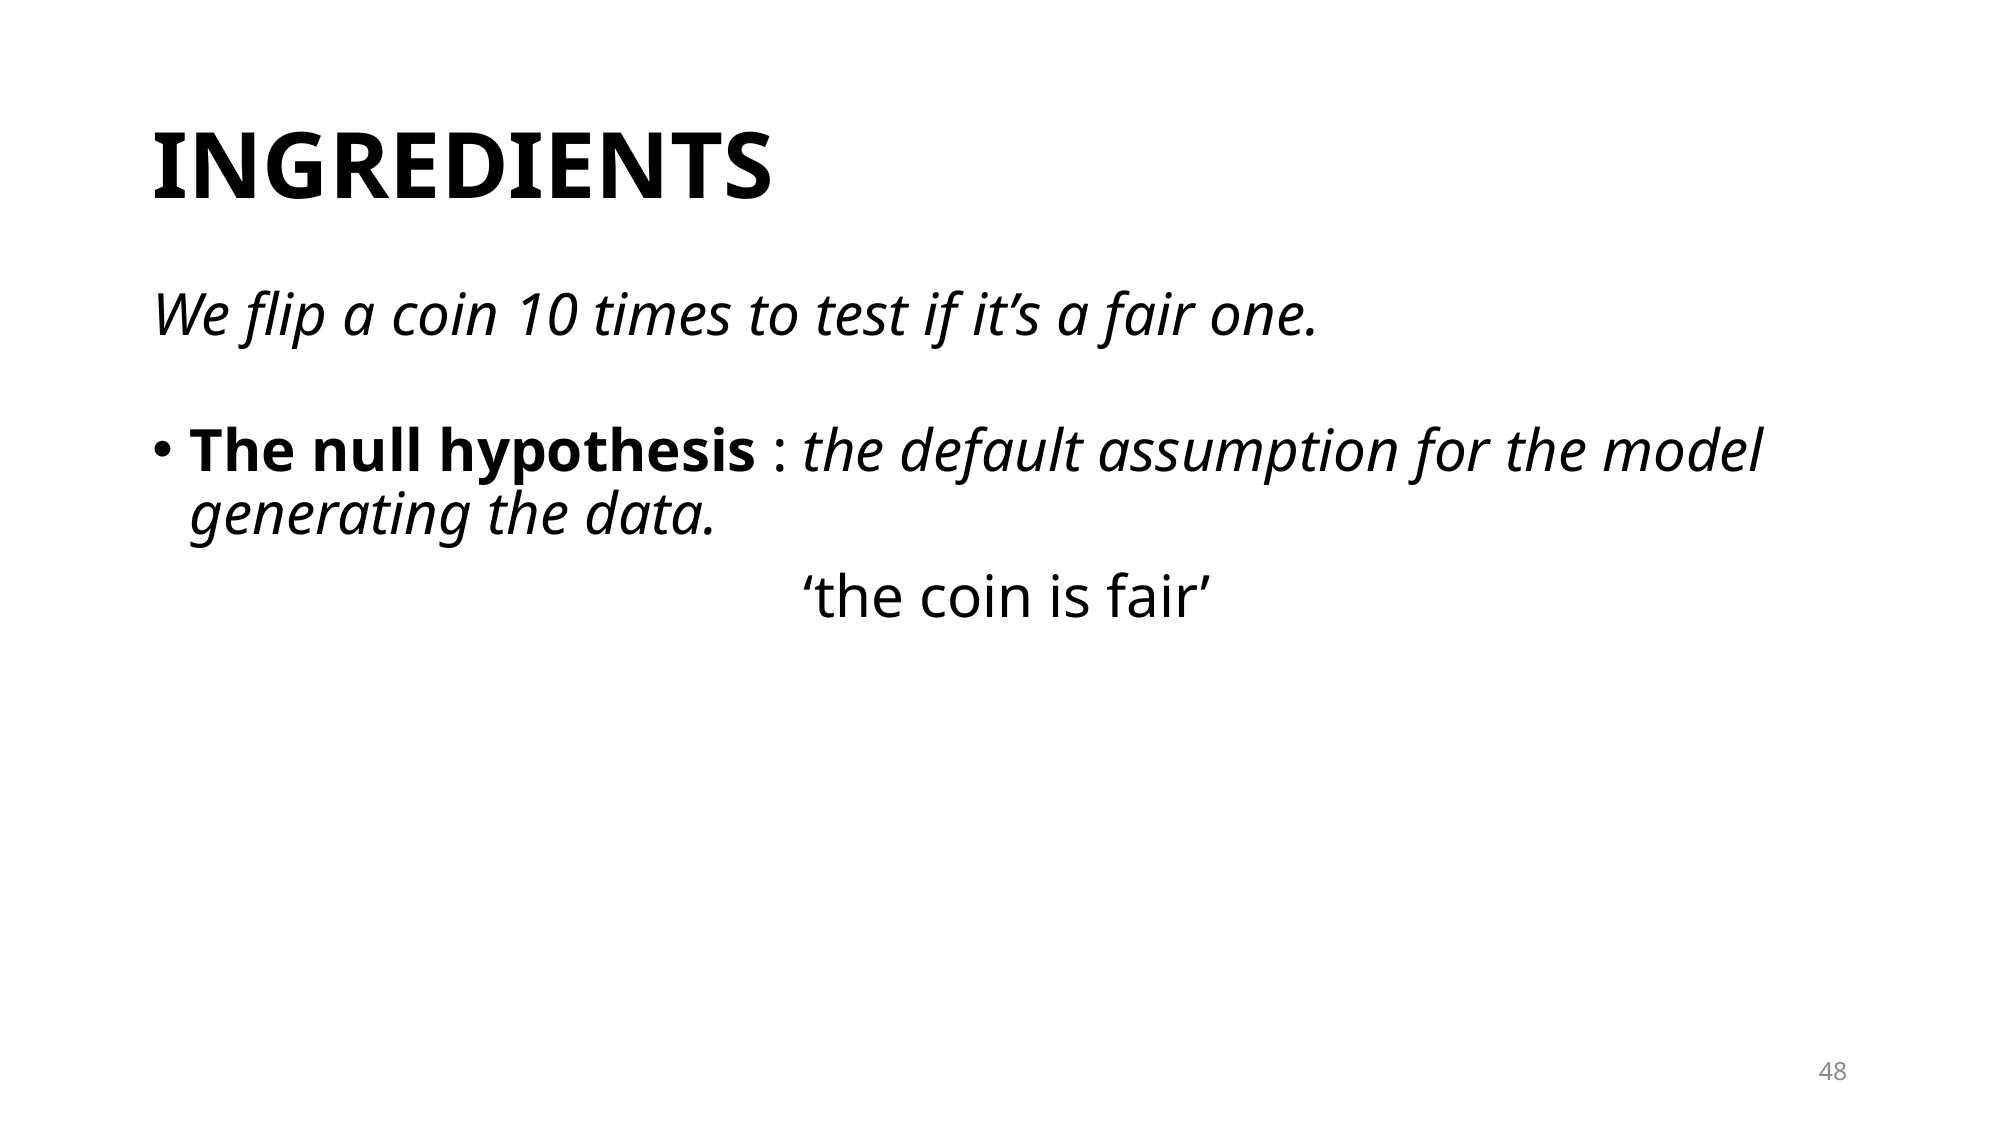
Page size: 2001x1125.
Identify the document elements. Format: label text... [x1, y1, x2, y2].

slide_number 48 [1412, 1042, 1863, 1103]
title INGREDIENTS [137, 59, 1863, 278]
